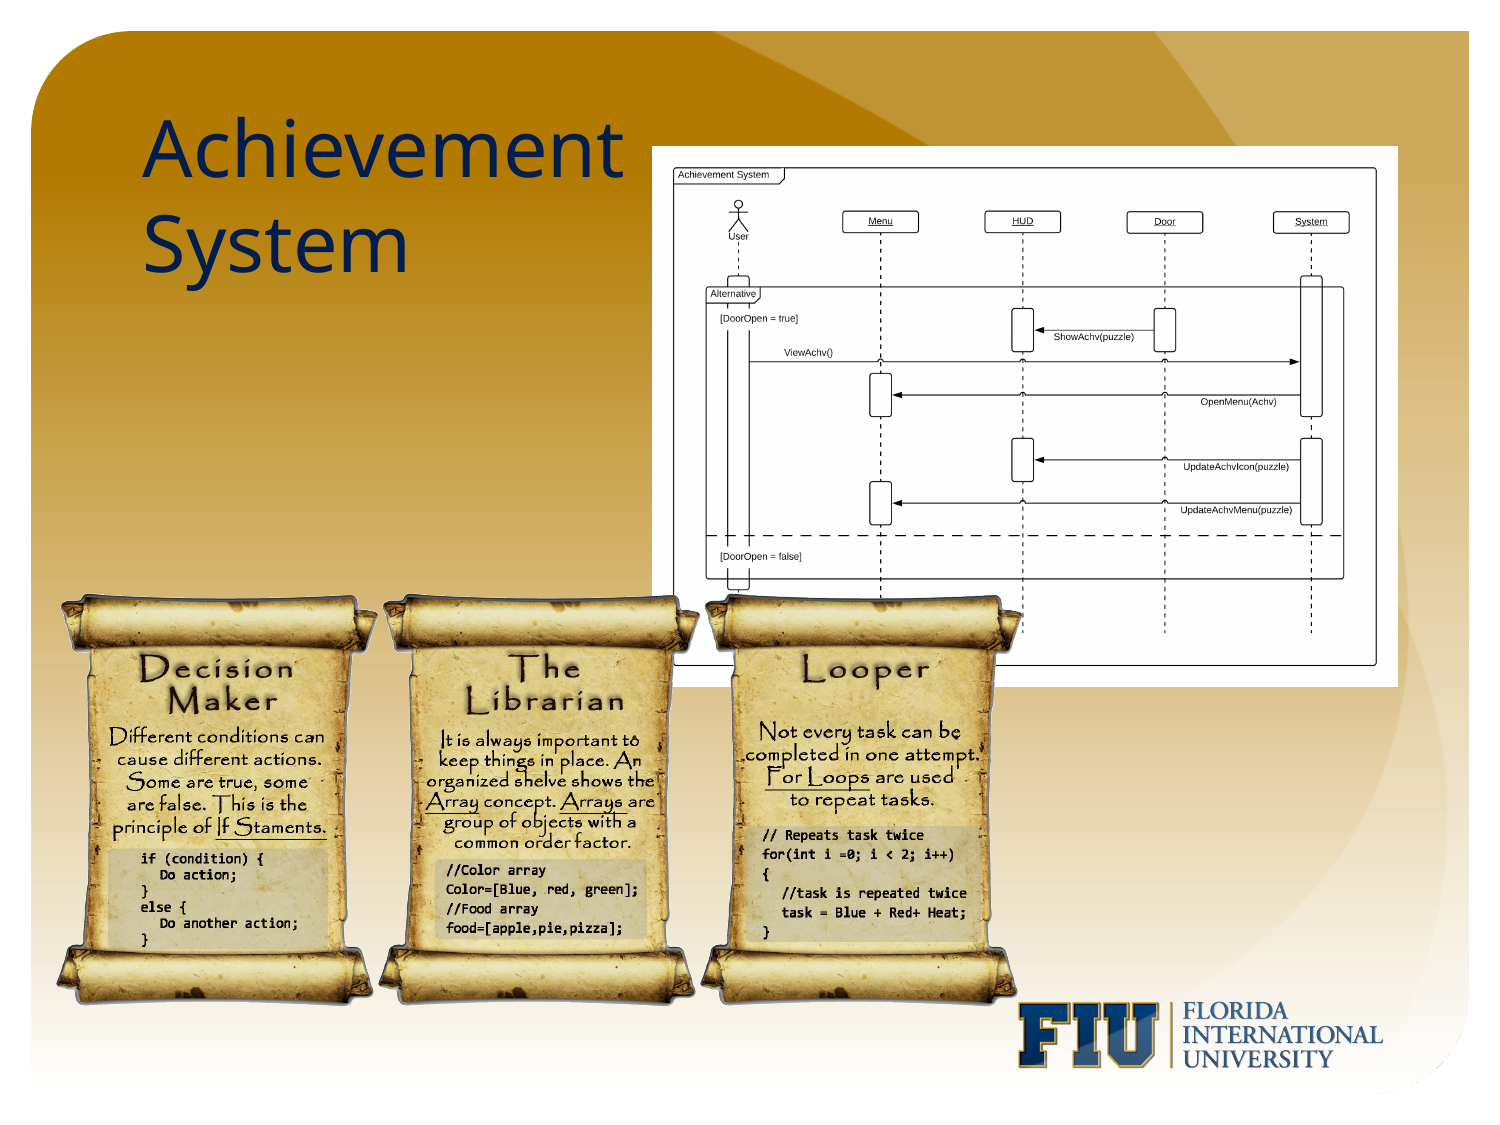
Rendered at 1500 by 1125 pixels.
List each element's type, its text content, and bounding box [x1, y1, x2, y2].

picture [24, 30, 1473, 1094]
title Achievement System [127, 125, 1372, 297]
